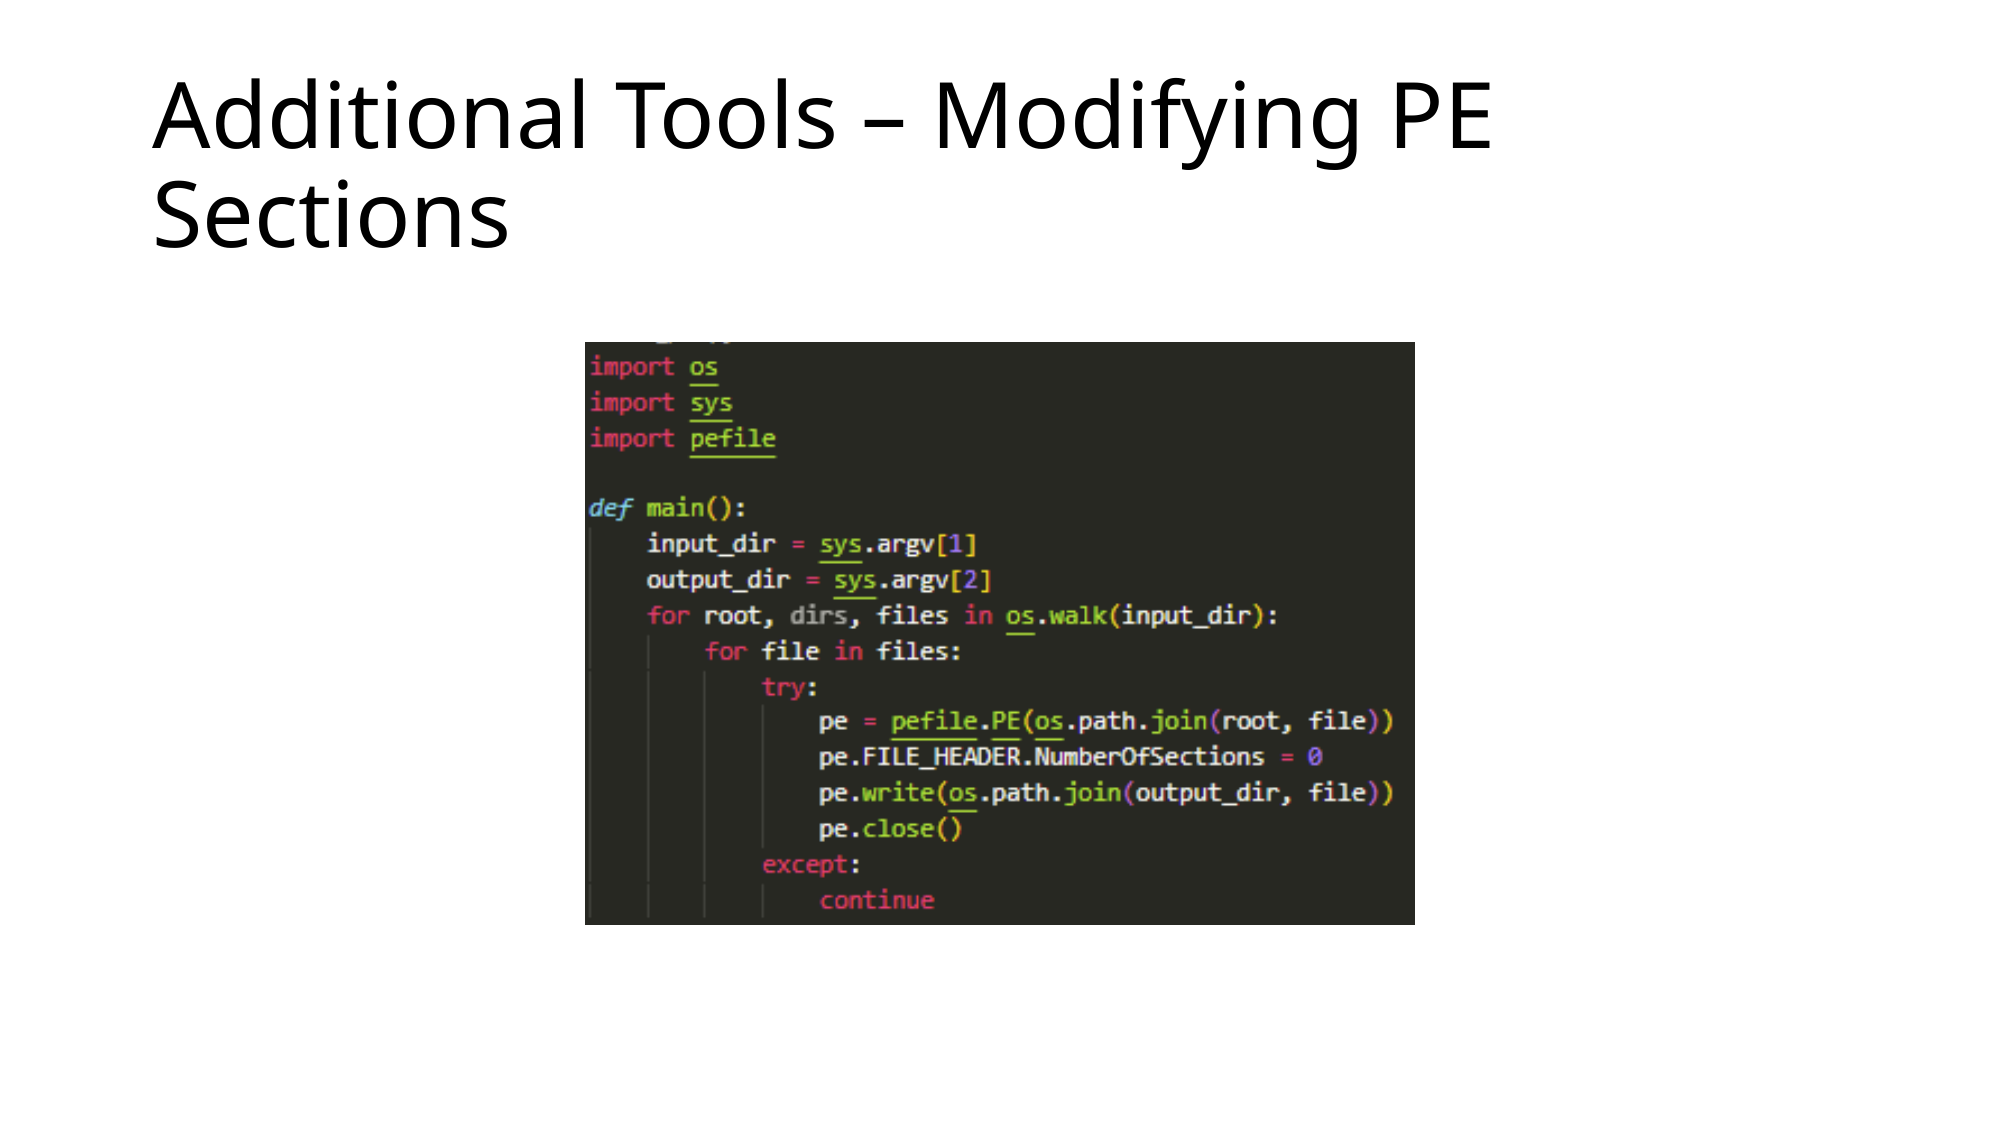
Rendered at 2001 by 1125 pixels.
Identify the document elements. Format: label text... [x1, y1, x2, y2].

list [585, 342, 1415, 925]
title Additional Tools – Modifying PE Sections [137, 59, 1863, 278]
